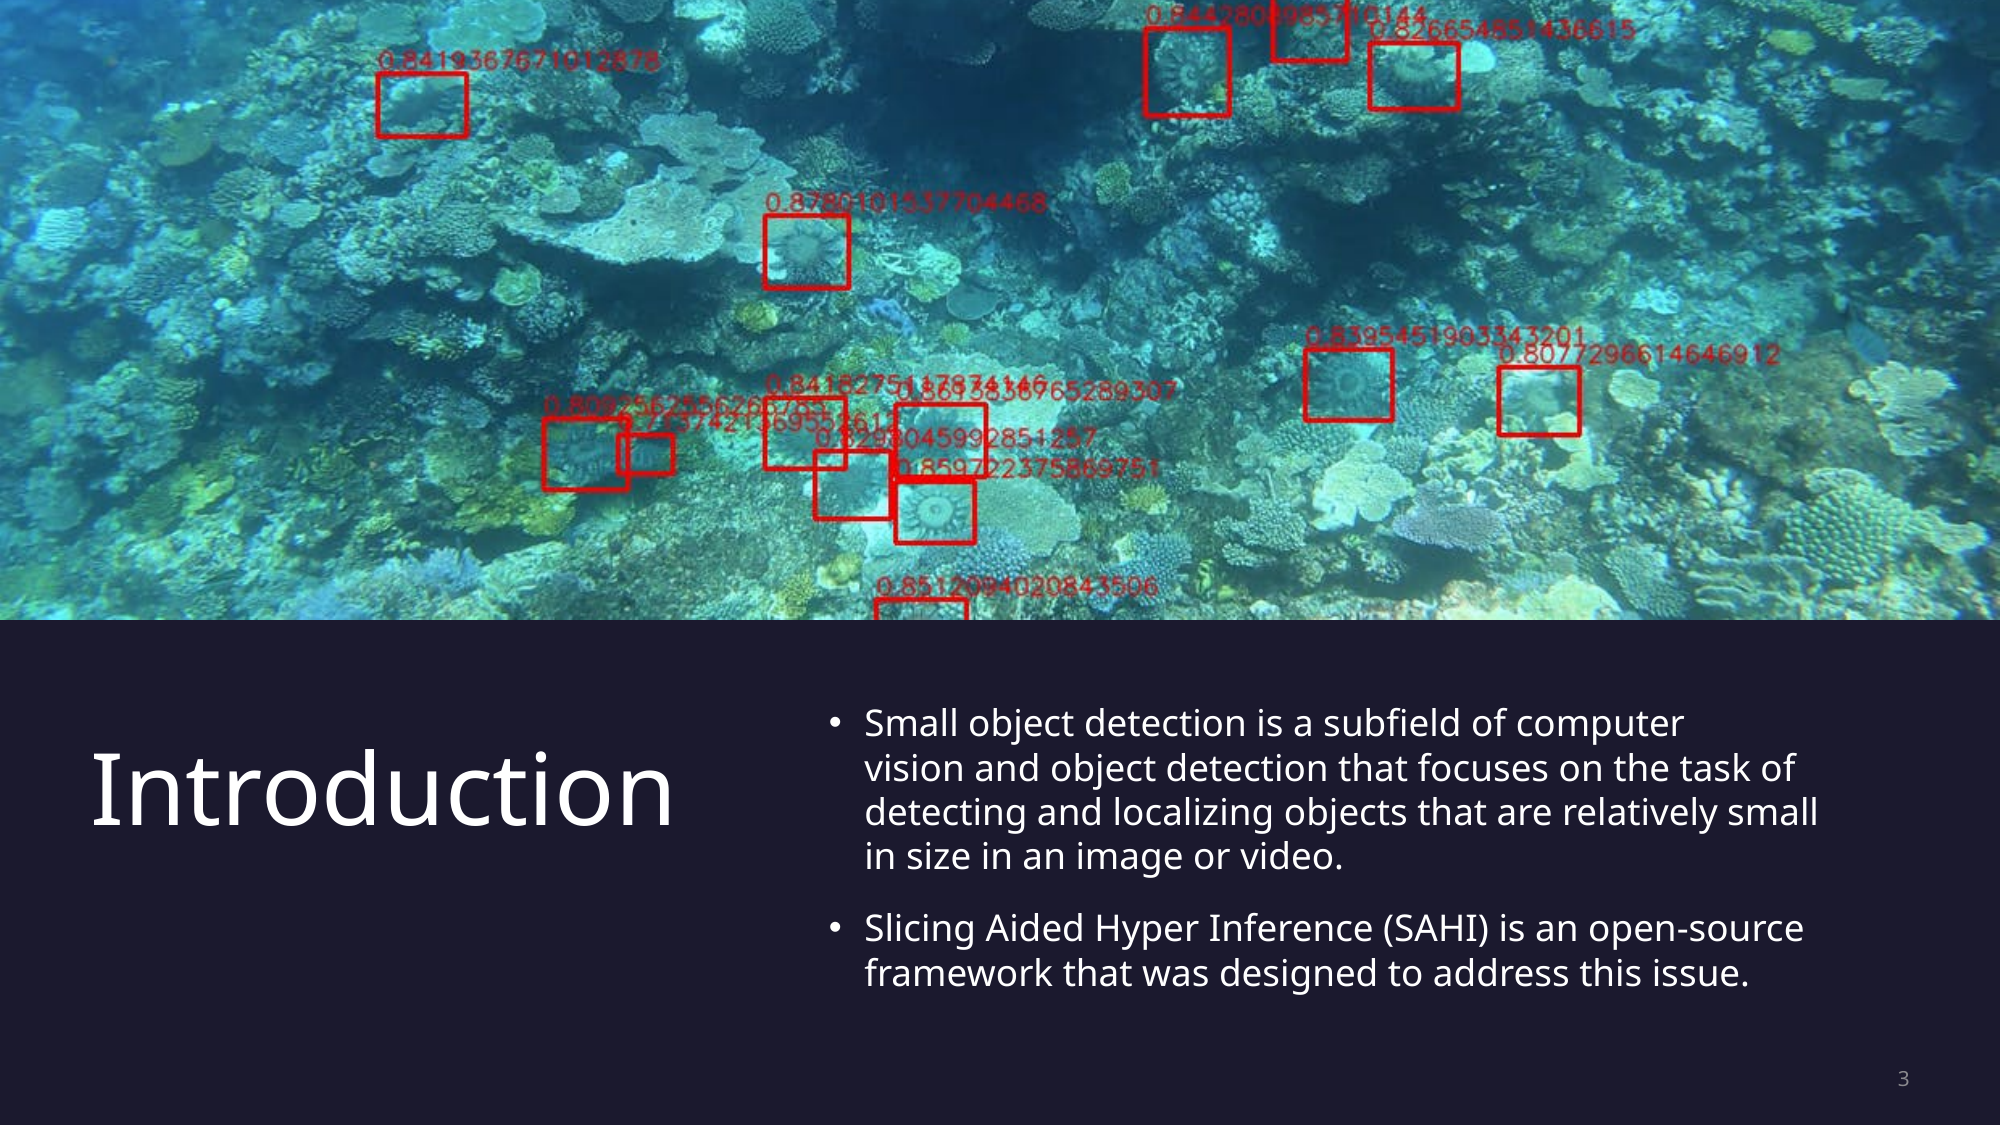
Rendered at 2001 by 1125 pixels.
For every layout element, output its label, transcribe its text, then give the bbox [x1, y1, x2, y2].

title Introduction [90, 739, 828, 996]
picture [0, 0, 2000, 620]
list Small object detection is a subfield of computer vision and object detection that focuses on the task of detecting and localizing objects that are relatively small in size in an image or video. Slicing Aided Hyper Inference (SAHI) is an open-source framework that was designed to address this issue. [828, 699, 1850, 1036]
slide_number 3 [1632, 1067, 1910, 1093]
